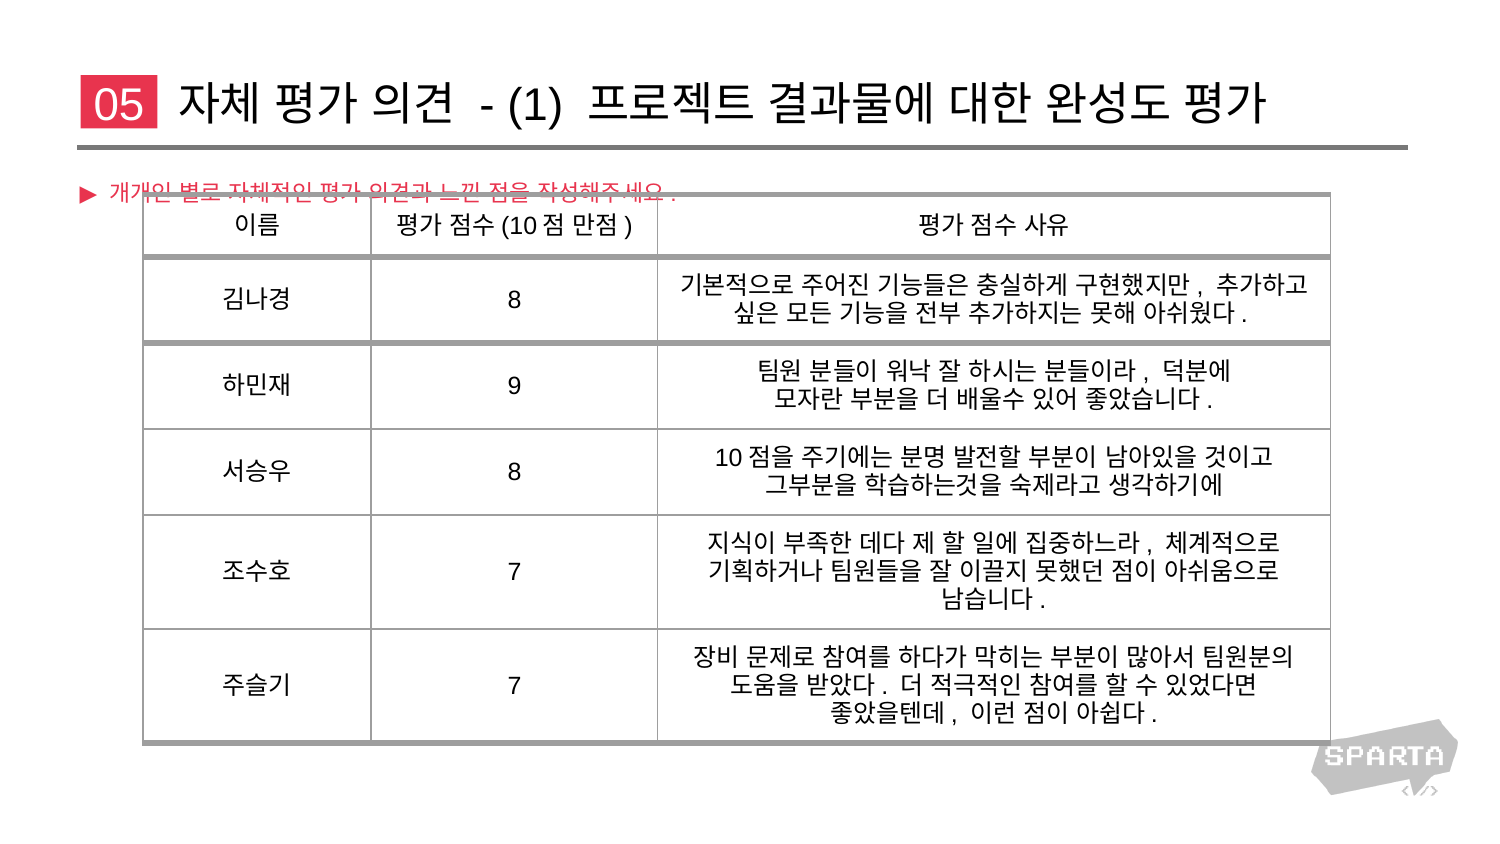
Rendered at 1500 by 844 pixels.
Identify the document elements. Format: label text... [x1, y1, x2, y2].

table_cell 9 [372, 346, 657, 428]
table_header 평가 점수(10점 만점) [372, 197, 657, 254]
table_cell 7 [372, 516, 657, 628]
table_cell 지식이 부족한 데다 제 할 일에 집중하느라, 체계적으로 기획하거나 팀원들을 잘 이끌지 못했던 점이 아쉬움으로 남습니다. [658, 516, 1330, 628]
table_header 이름 [144, 197, 370, 254]
picture [1311, 719, 1458, 796]
table_cell 주슬기 [144, 630, 370, 740]
table_cell 서승우 [144, 430, 370, 514]
text_box ▶ 개개인 별로 자체적인 평가 의견과 느낀 점을 작성해주세요. [79, 171, 1416, 208]
table_cell 조수호 [144, 516, 370, 628]
table_cell 7 [372, 630, 657, 740]
table_cell 김나경 [144, 260, 370, 340]
table_cell 기본적으로 주어진 기능들은 충실하게 구현했지만, 추가하고 싶은 모든 기능을 전부 추가하지는 못해 아쉬웠다. [658, 260, 1330, 340]
table_header 평가 점수 사유 [658, 197, 1330, 254]
text_box 자체 평가 의견 - (1) 프로젝트 결과물에 대한 완성도 평가 [178, 67, 1423, 136]
table_cell 8 [372, 430, 657, 514]
table_cell 팀원 분들이 워낙 잘 하시는 분들이라, 덕분에 모자란 부분을 더 배울수 있어 좋았습니다. [658, 346, 1330, 428]
table_cell 장비 문제로 참여를 하다가 막히는 부분이 많아서 팀원분의 도움을 받았다. 더 적극적인 참여를 할 수 있었다면 좋았을텐데, 이런 점이 아쉽다. [658, 630, 1330, 740]
table_cell 하민재 [144, 346, 370, 428]
text_box 05 [73, 75, 165, 144]
table_cell 8 [372, 260, 657, 340]
picture [77, 145, 1409, 151]
table_cell 10점을 주기에는 분명 발전할 부분이 남아있을 것이고 그부분을 학습하는것을 숙제라고 생각하기에 [658, 430, 1330, 514]
